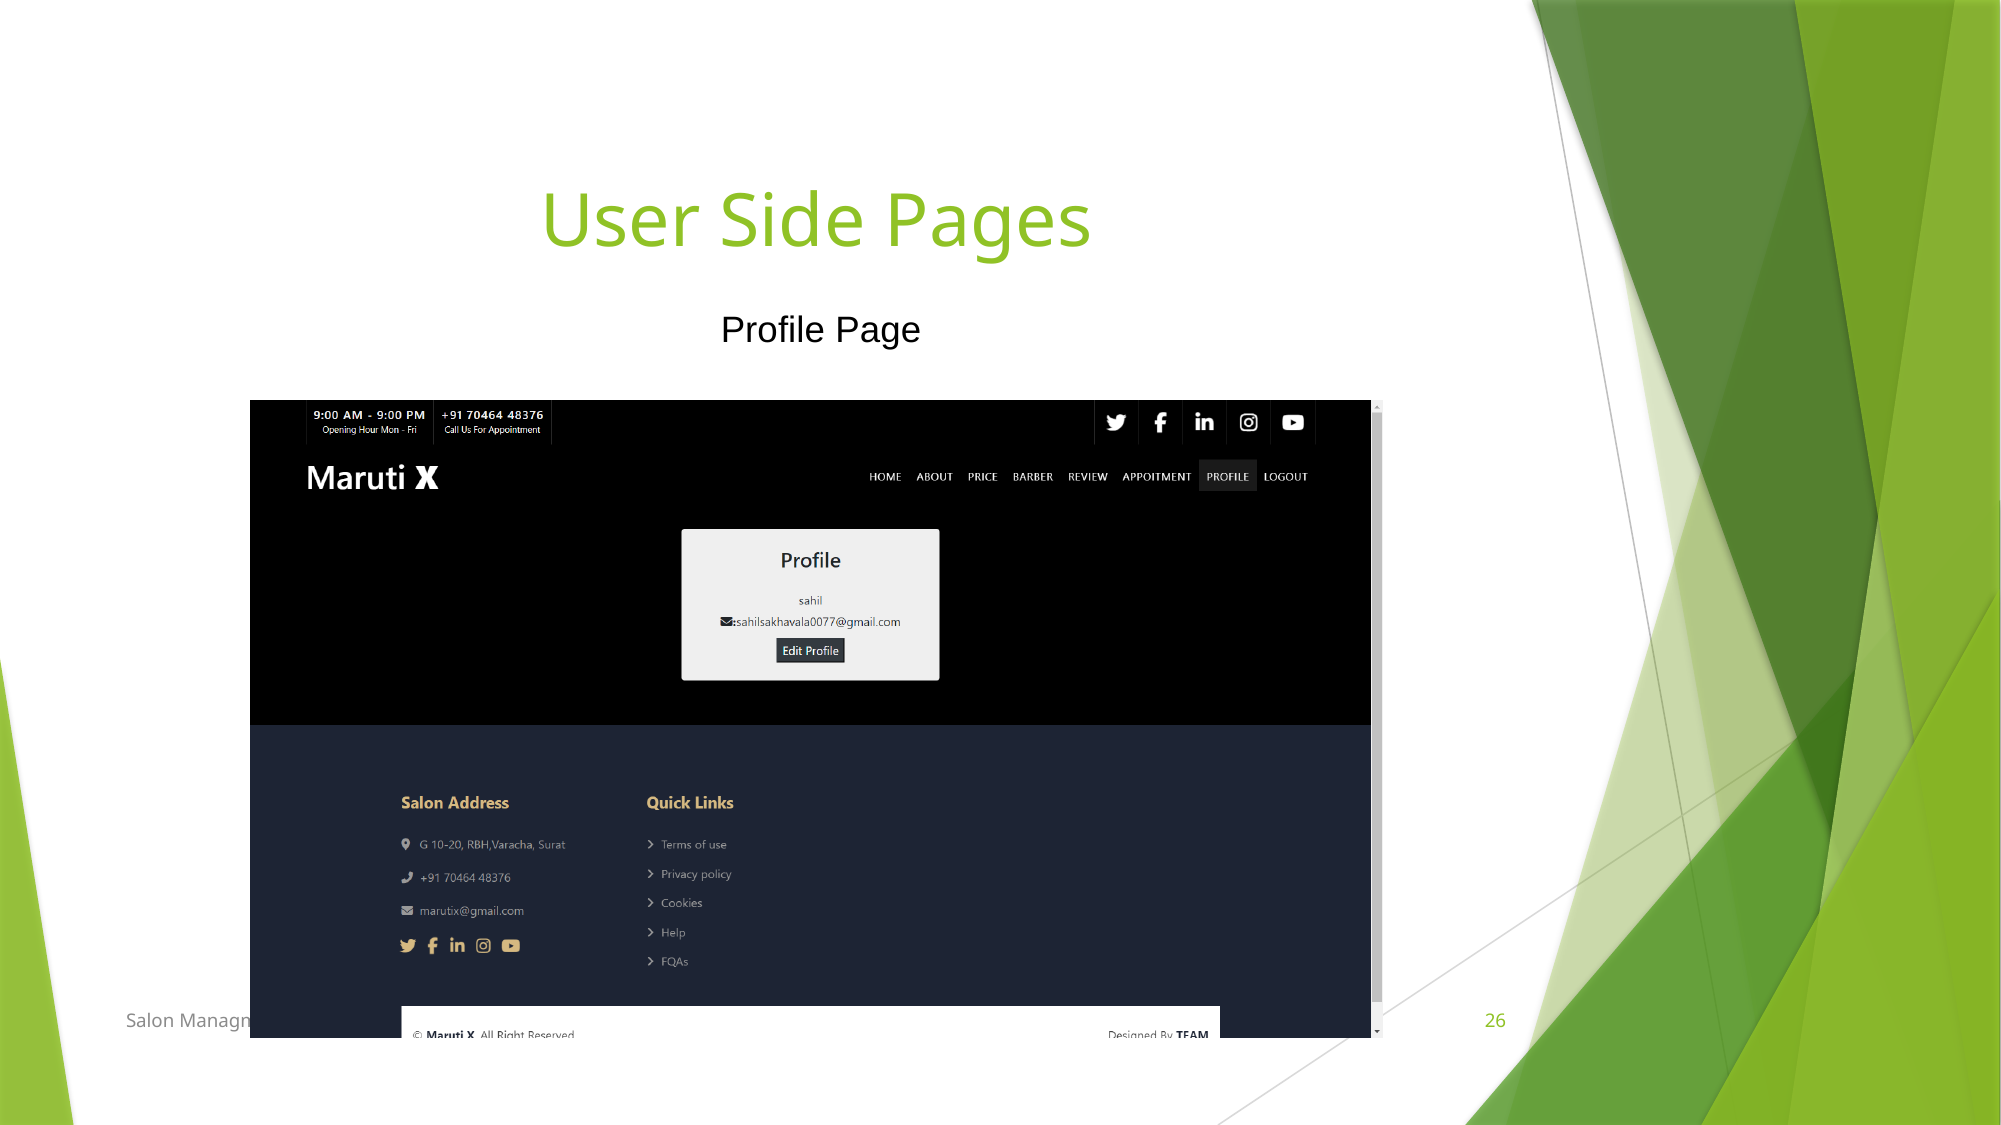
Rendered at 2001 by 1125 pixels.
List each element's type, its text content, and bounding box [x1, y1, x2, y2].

slide_number 17-Apr-24 [1181, 1046, 1332, 1051]
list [249, 399, 1383, 1038]
slide_number 26 [1409, 991, 1522, 1051]
title User Side Pages Profile Page [523, 165, 1109, 383]
footer Salon Managment System [111, 991, 1145, 1051]
